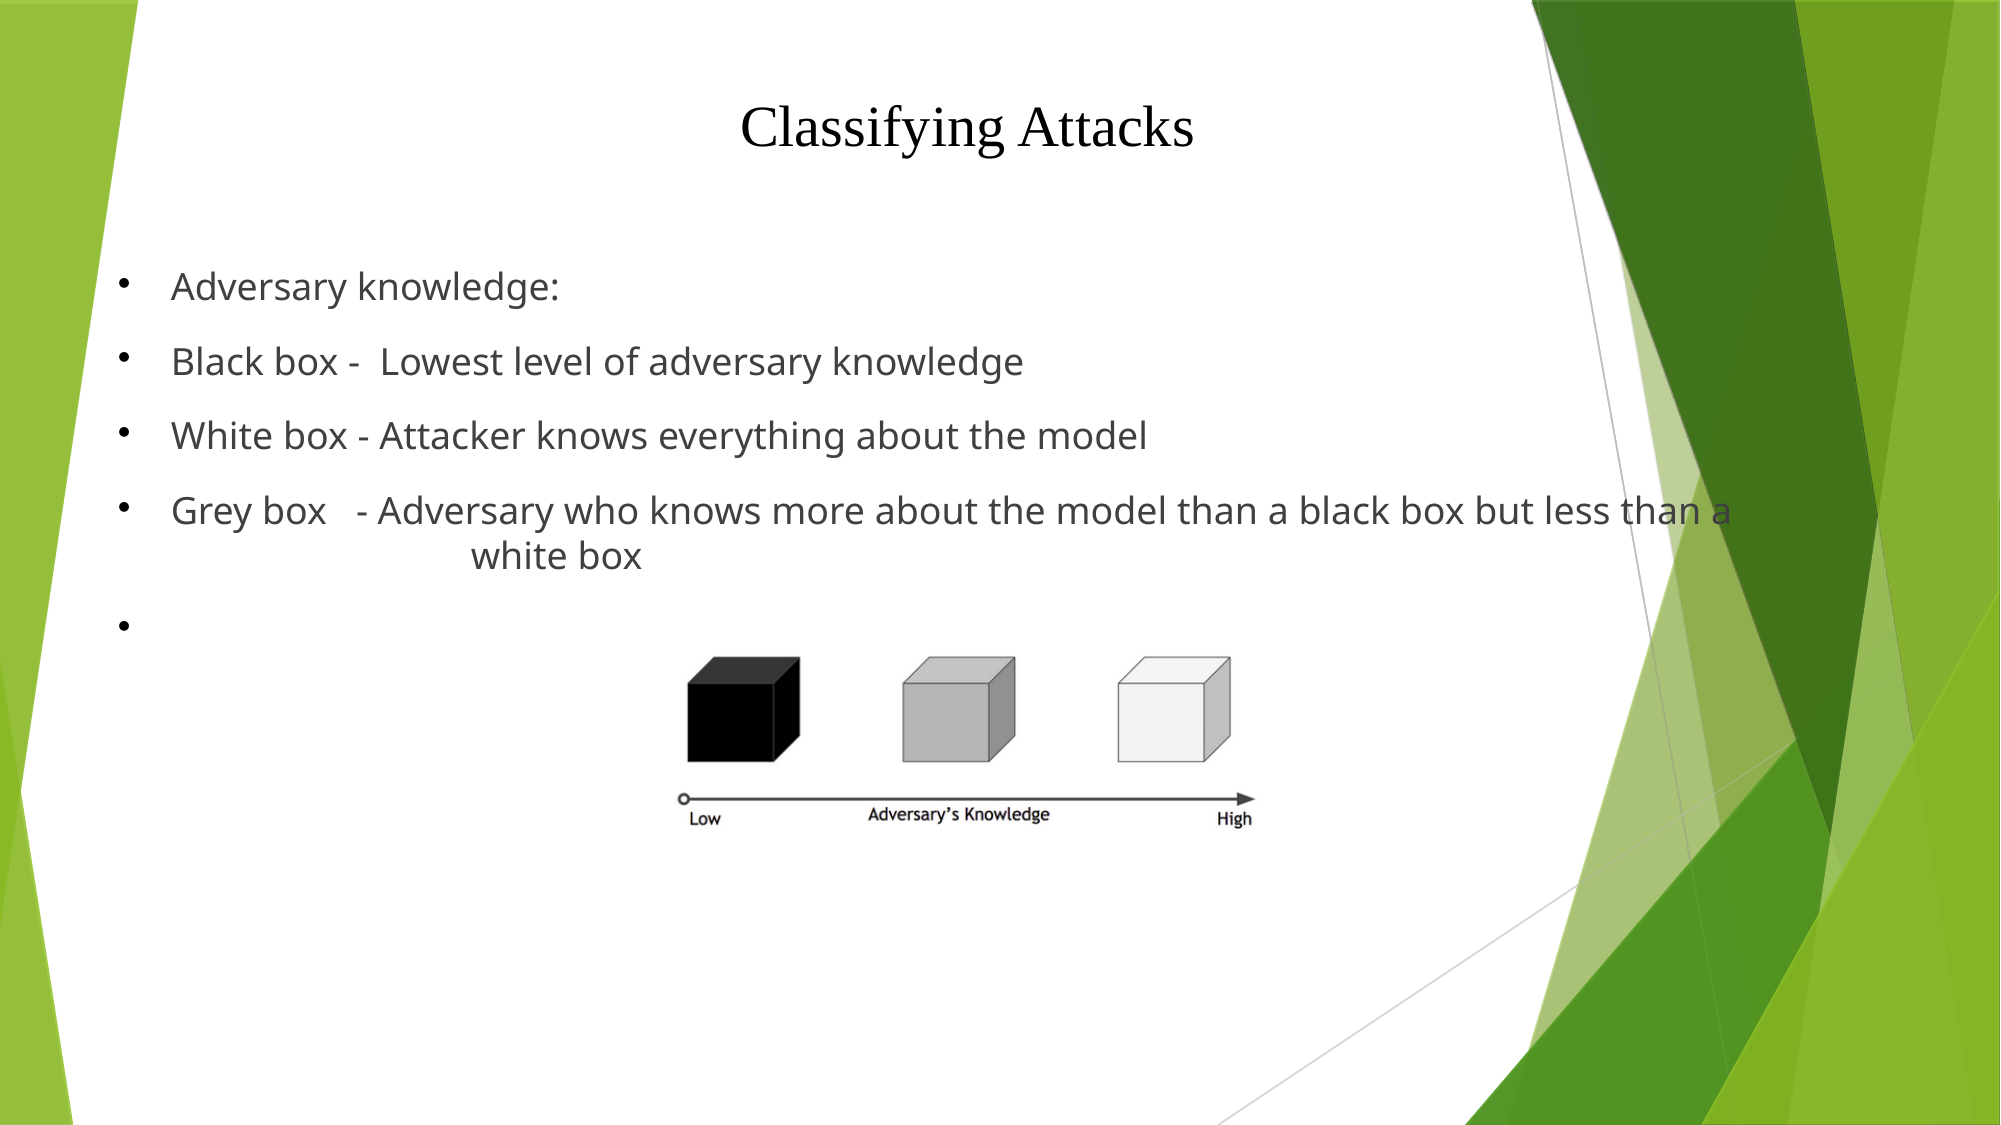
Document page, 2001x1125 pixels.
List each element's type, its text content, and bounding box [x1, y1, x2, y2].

picture [613, 625, 1311, 863]
text_box Classifying Attacks [330, 0, 1605, 258]
text_box Adversary knowledge: Black box - Lowest level of adversary knowledge White box - Attacker knows everything about the model Grey box - Adversary who knows more about the model than a black box but less than a white box [99, 263, 1900, 916]
